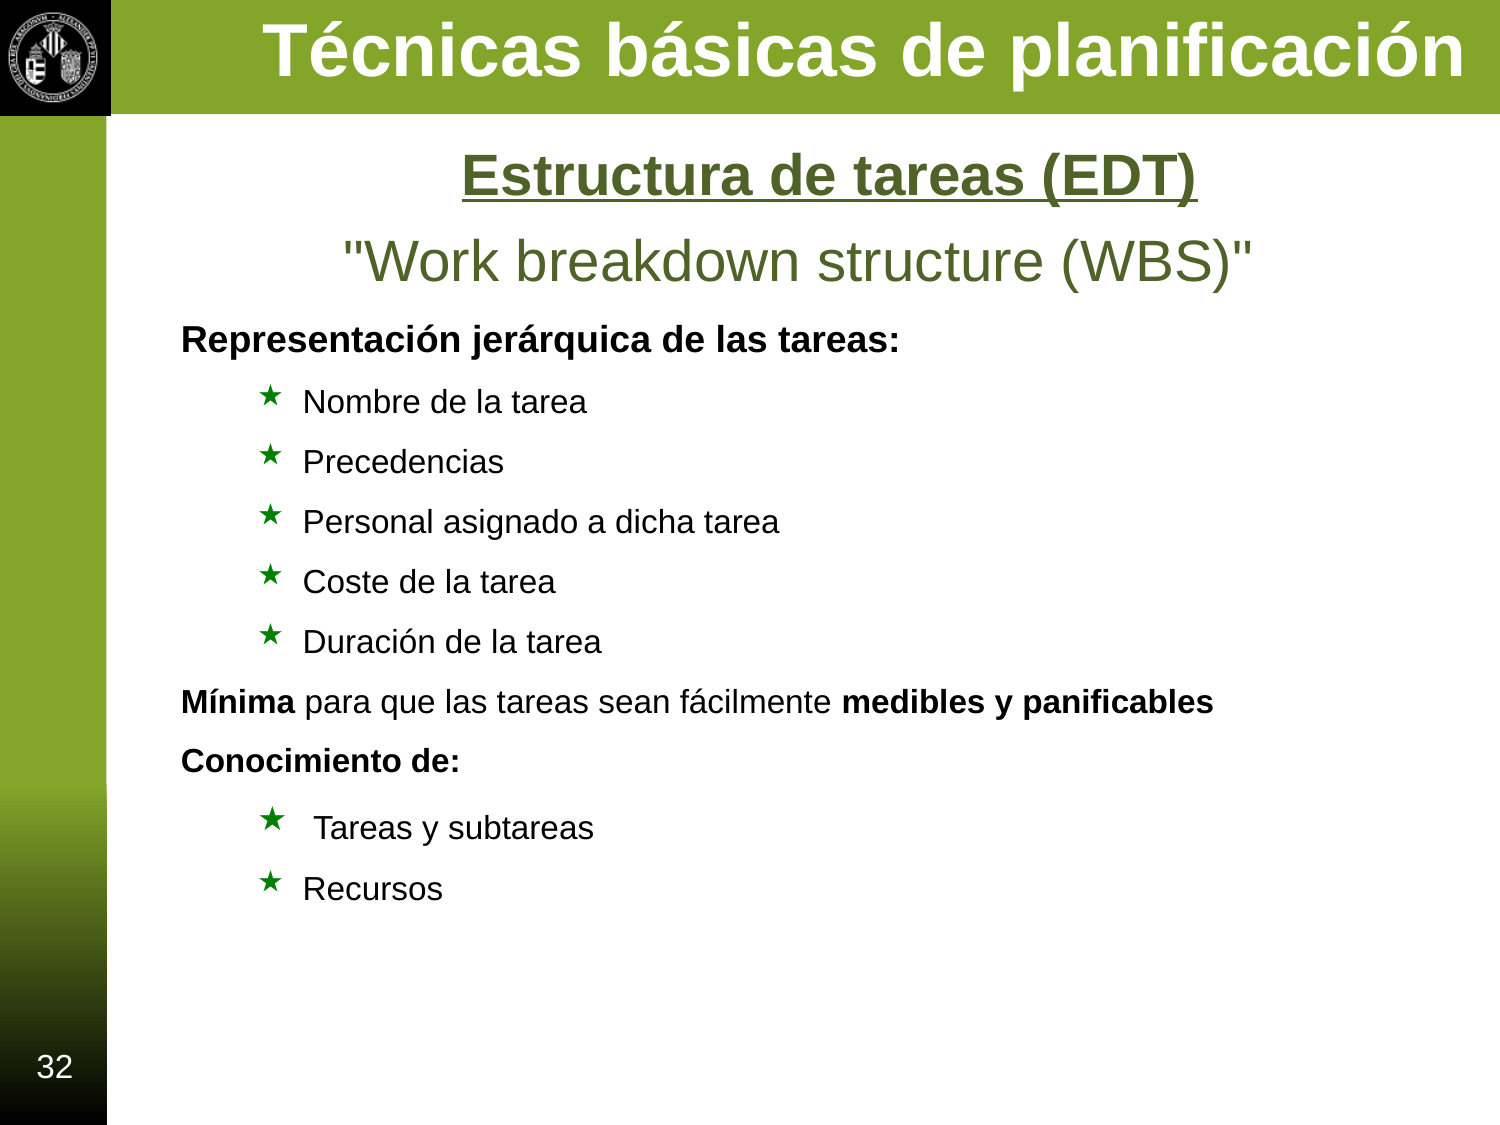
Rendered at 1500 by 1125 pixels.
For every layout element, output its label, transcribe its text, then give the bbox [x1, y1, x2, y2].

slide_number 32 [2, 1035, 89, 1095]
text_box Representación jerárquica de las tareas: Nombre de la tarea Precedencias Personal asignado a dicha tarea Coste de la tarea Duración de la tarea Mínima para que las tareas sean fácilmente medibles y panificables Conocimiento de: Tareas y subtareas Recursos [166, 307, 1230, 960]
text_box [0, 124, 109, 1125]
text_box Técnicas básicas de planificación [248, 0, 1482, 100]
text_box Estructura de tareas (EDT) [447, 129, 1213, 215]
text_box [112, 0, 1500, 116]
text_box "Work breakdown structure (WBS)" [328, 215, 1269, 301]
picture [0, 0, 112, 117]
